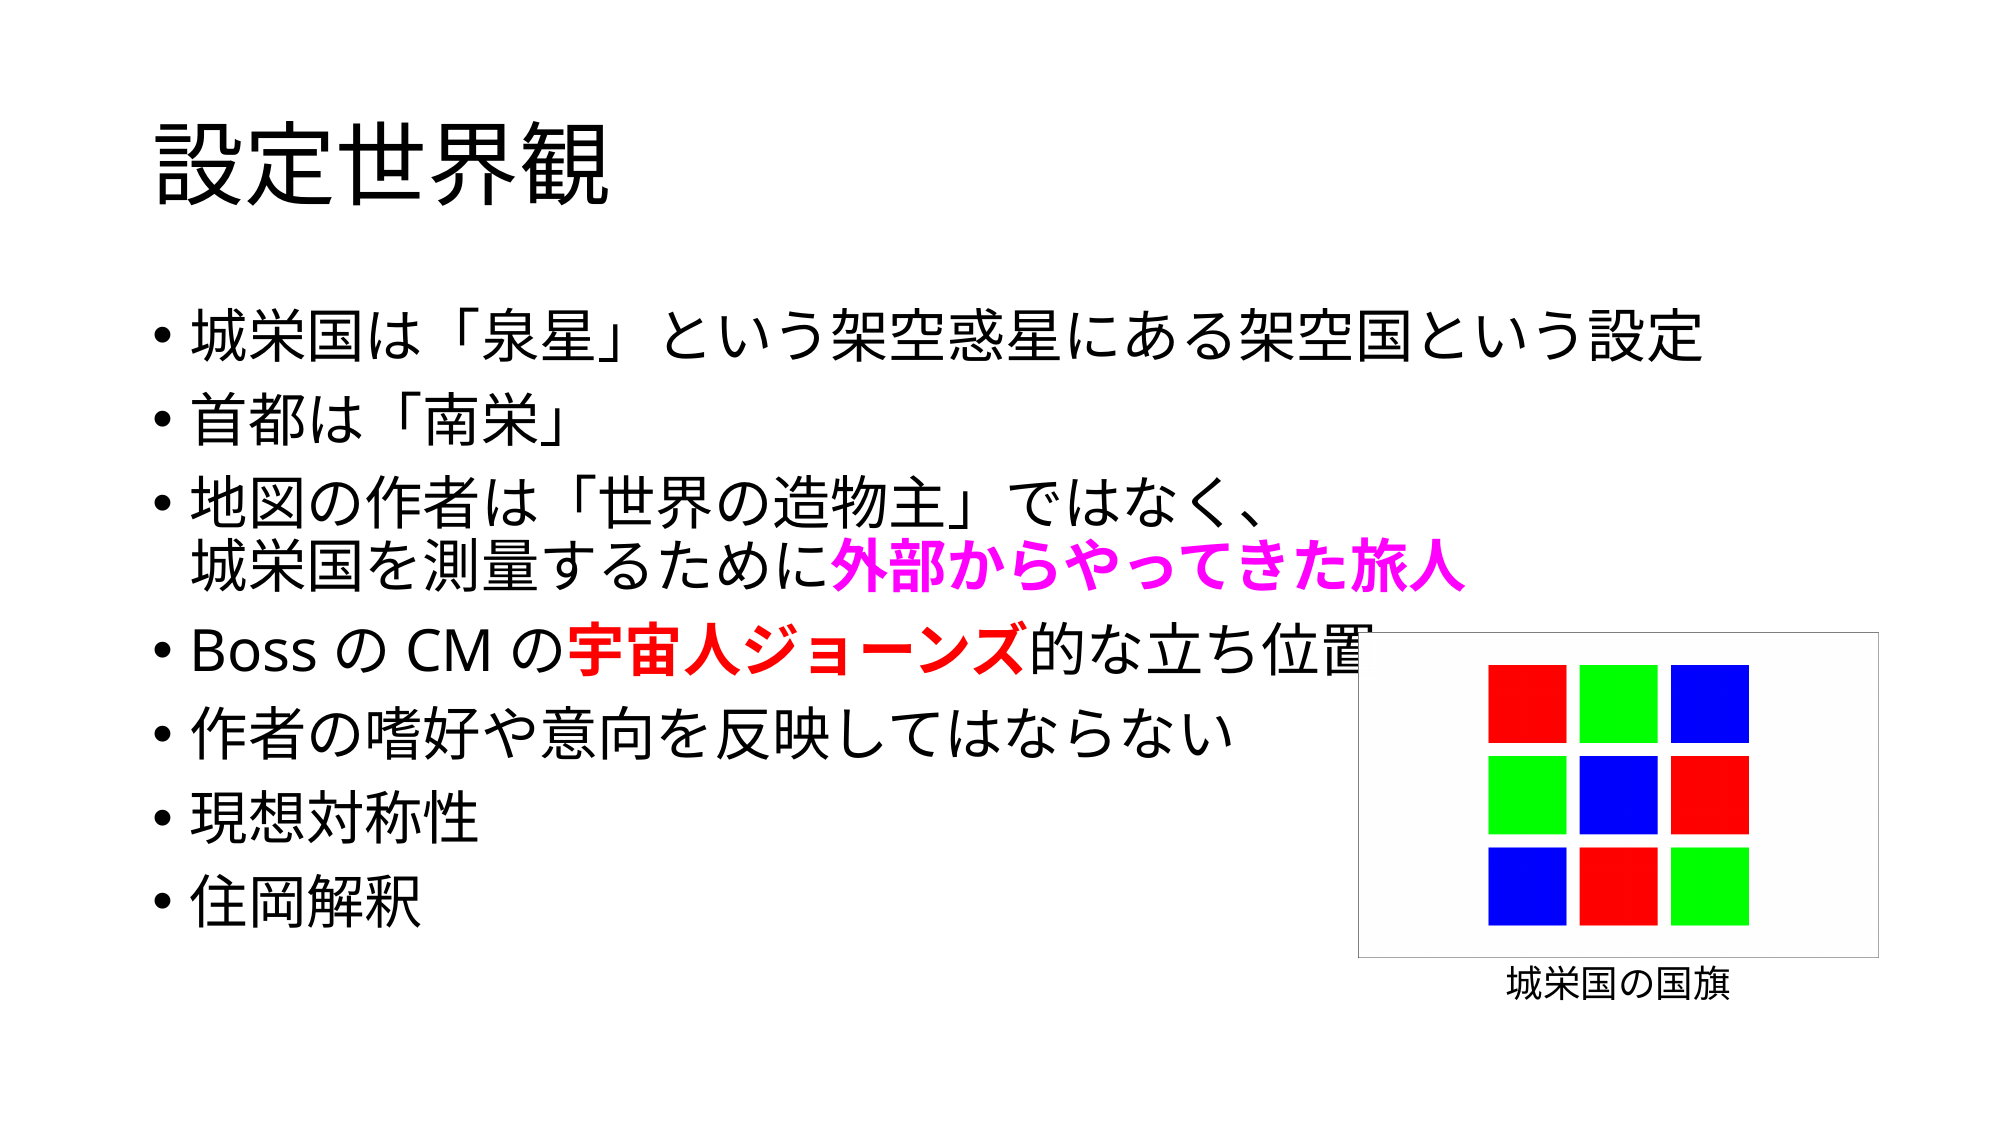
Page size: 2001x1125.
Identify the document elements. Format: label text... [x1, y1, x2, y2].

title 設定世界観 [137, 59, 1863, 278]
text_box 城栄国の国旗 [1358, 958, 1879, 1013]
list 城栄国は「泉星」という架空惑星にある架空国という設定 首都は「南栄」 地図の作者は「世界の造物主」ではなく、 城栄国を測量するために外部からやってきた旅人 BossのCMの宇宙人ジョーンズ的な立ち位置 作者の嗜好や意向を反映してはならない 現想対称性 住岡解釈 [137, 299, 1863, 1014]
picture [1358, 632, 1879, 958]
